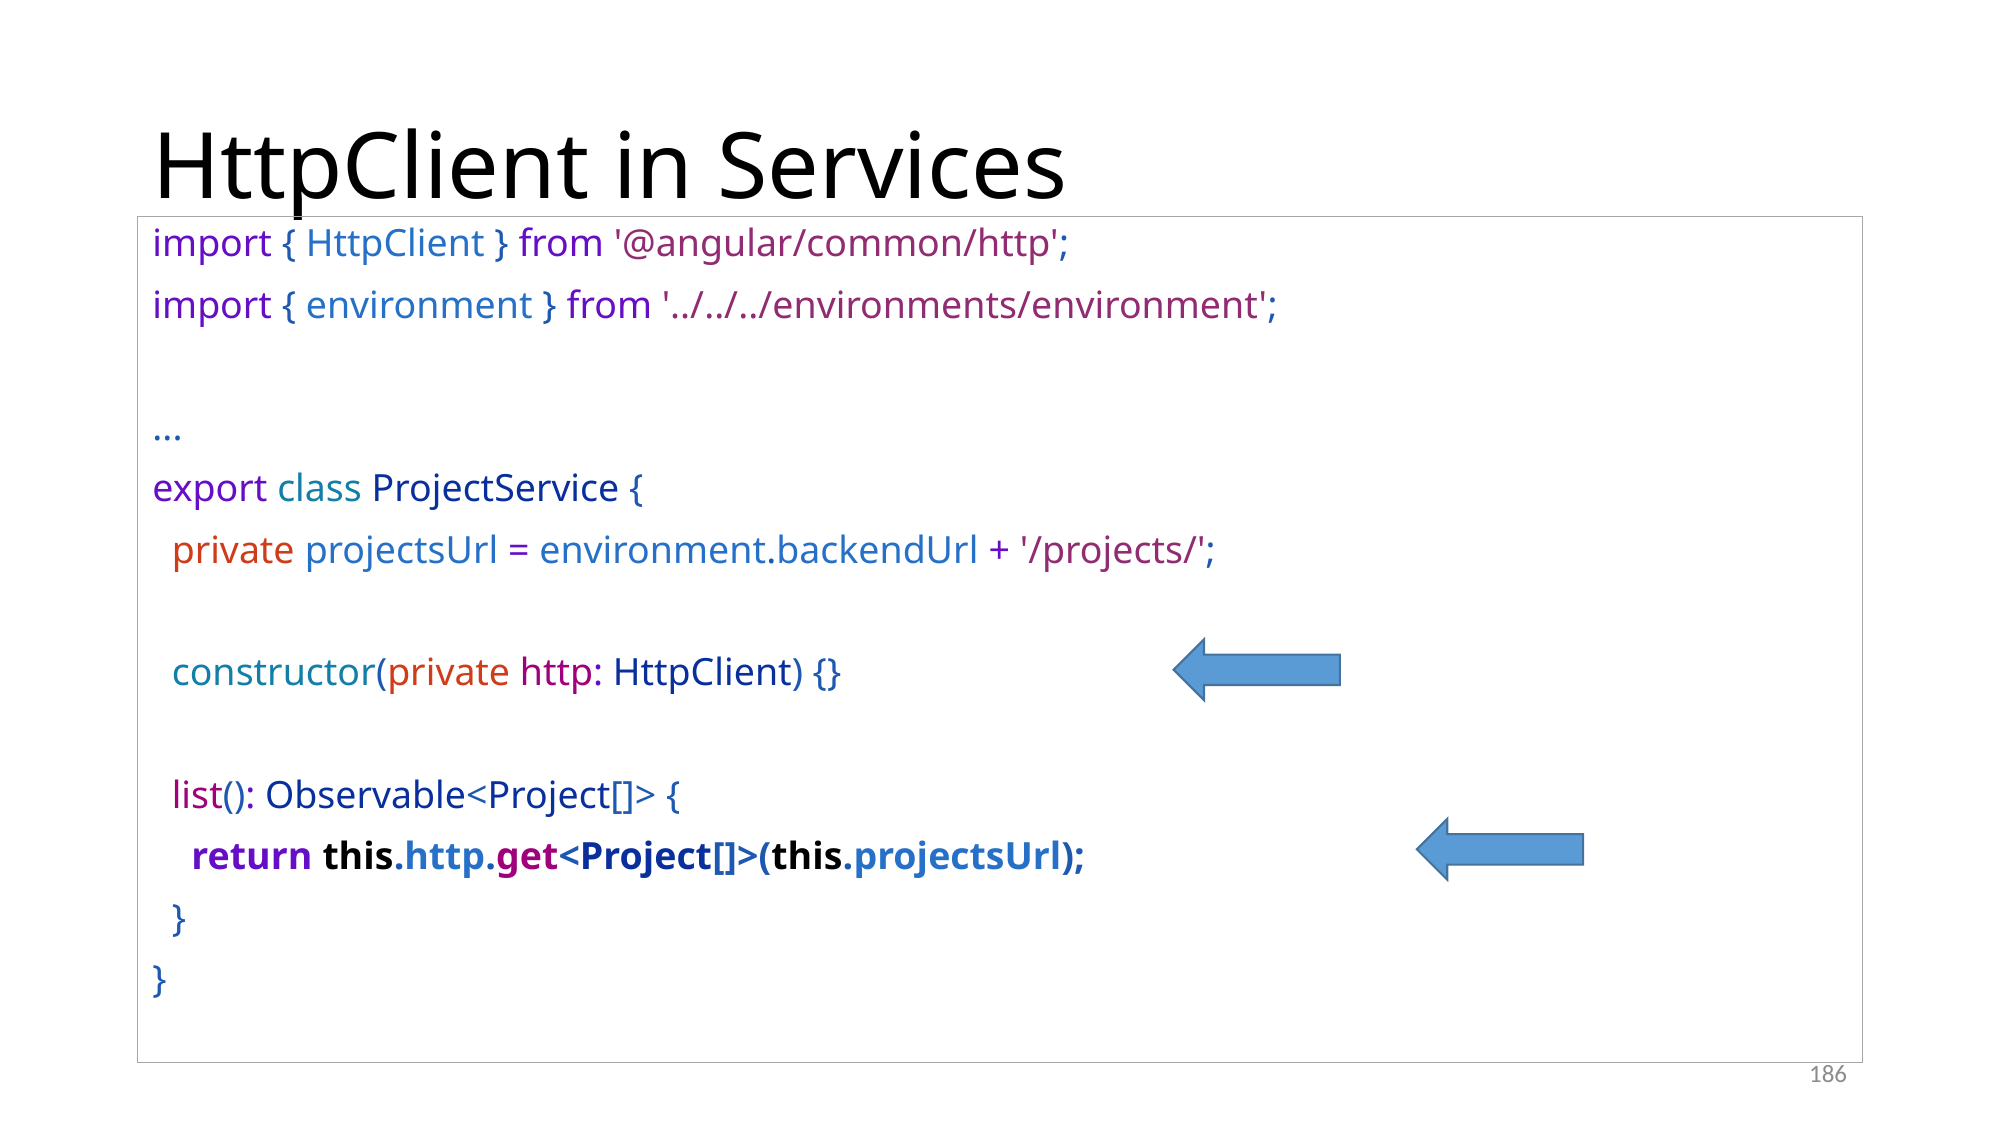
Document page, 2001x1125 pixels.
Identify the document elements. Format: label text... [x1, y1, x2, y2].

title HttpClient in Services [137, 59, 1863, 216]
list import { HttpClient } from '@angular/common/http'; import { environment } from '../../../environments/environment'; ... export class ProjectService { private projectsUrl = environment.backendUrl + '/projects/'; constructor(private http: HttpClient) {} list(): Observable<Project[]> { return this.http.get<Project[]>(this.projectsUrl); } } [137, 216, 1863, 1063]
text_box [1415, 816, 1585, 883]
slide_number 186 [1412, 1042, 1863, 1103]
text_box [1172, 636, 1341, 703]
